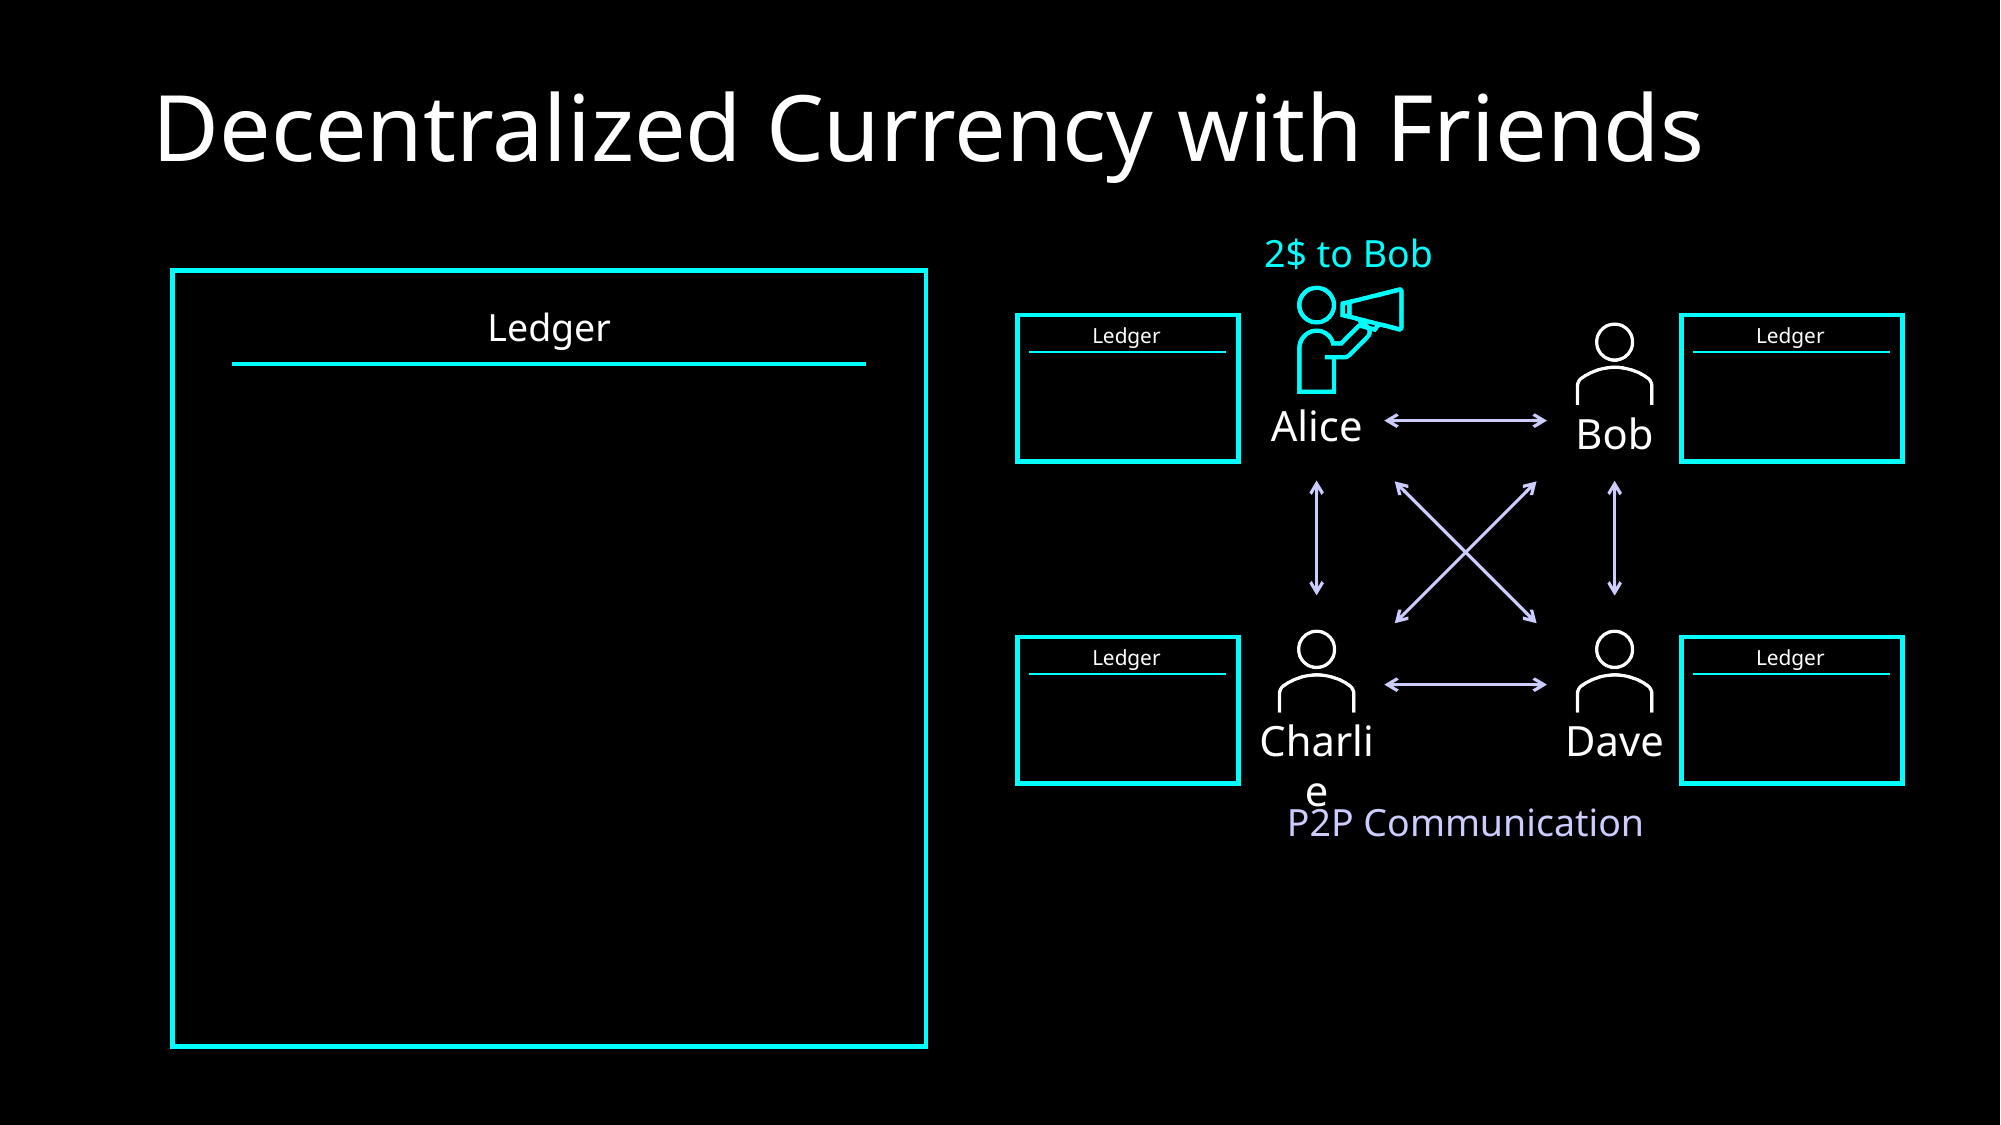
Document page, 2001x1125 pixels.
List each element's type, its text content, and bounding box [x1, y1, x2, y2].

title Decentralized Currency with Friends [137, 59, 1863, 203]
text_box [1017, 636, 1239, 784]
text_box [1693, 314, 1903, 462]
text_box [1681, 636, 1903, 784]
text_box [1017, 314, 1238, 462]
text_box P2P Communication [1270, 791, 1661, 852]
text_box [172, 270, 926, 1047]
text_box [1238, 222, 1693, 774]
